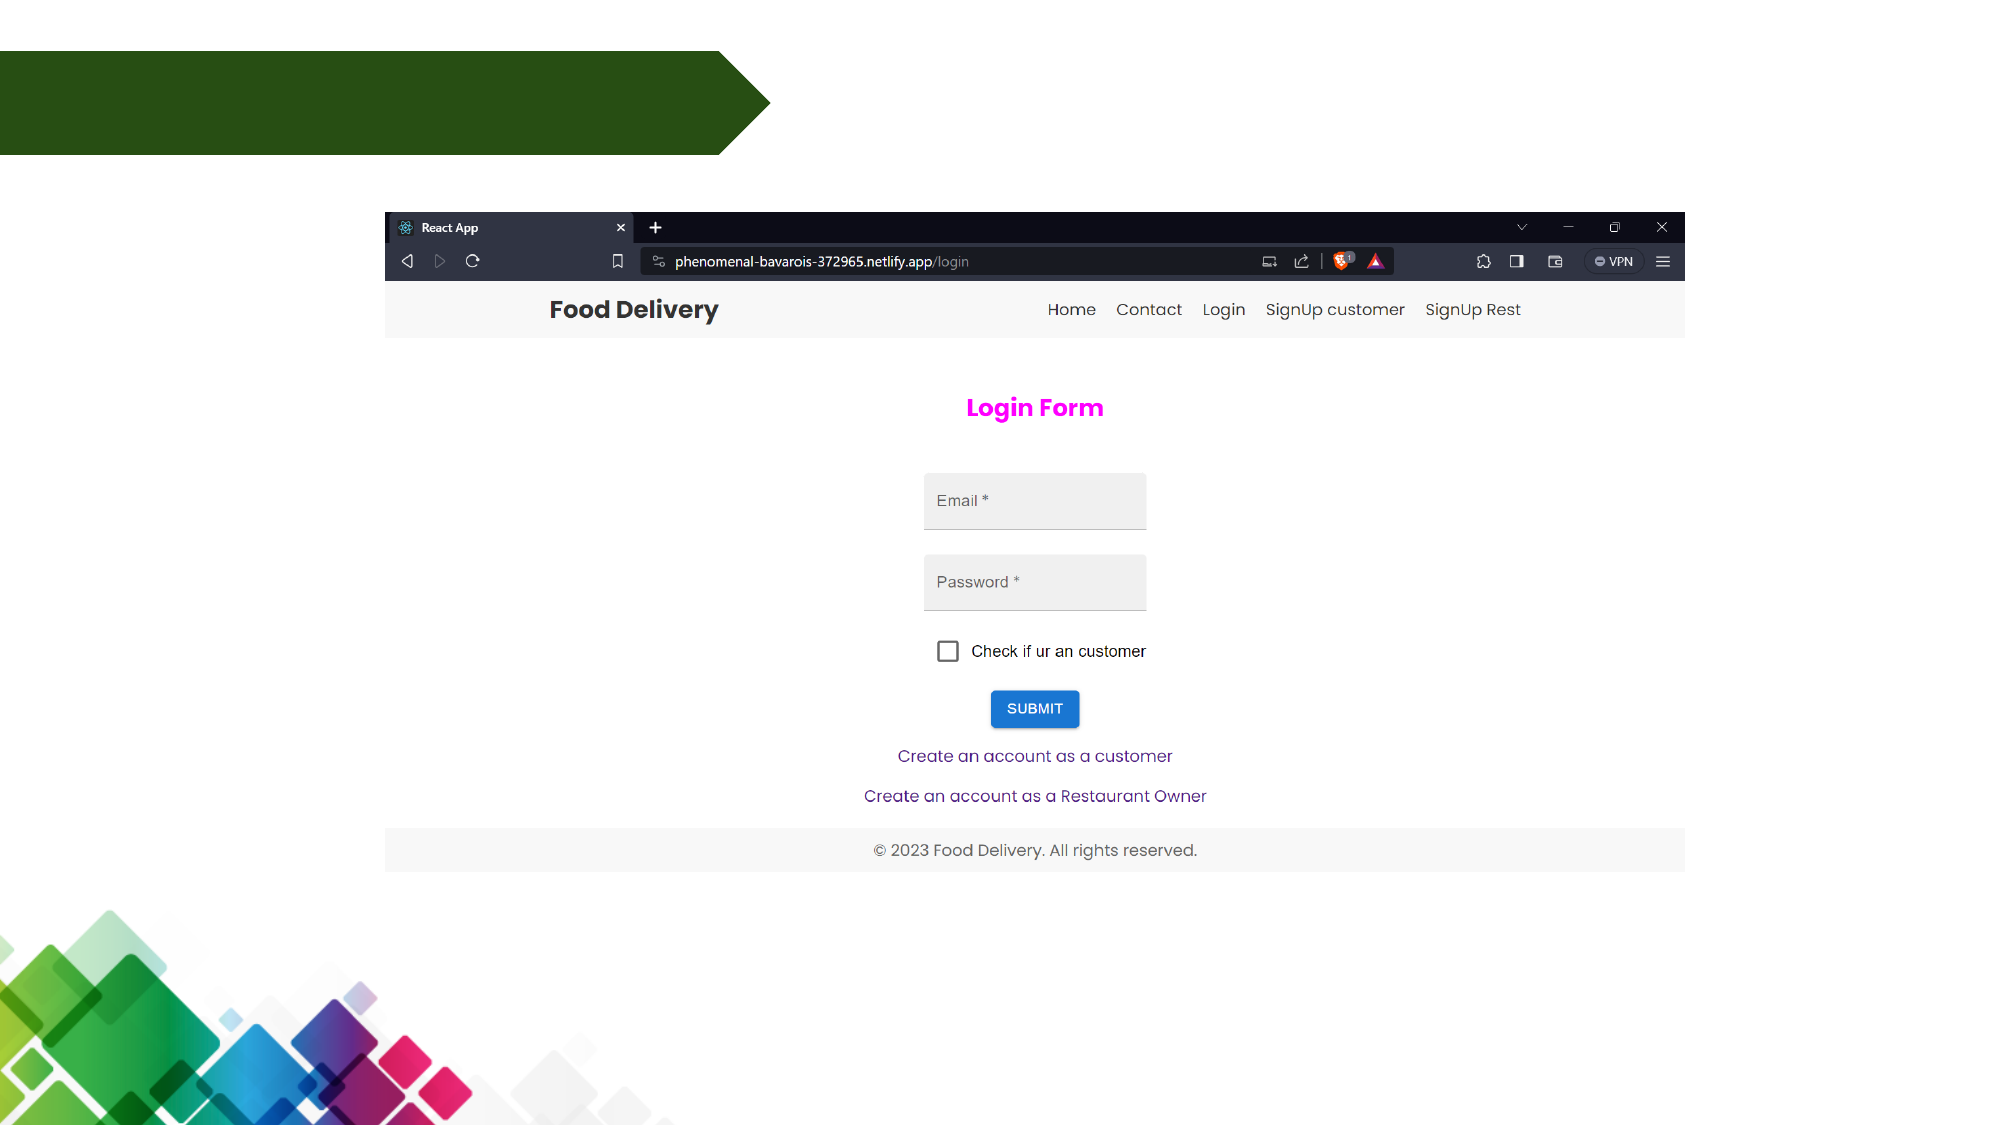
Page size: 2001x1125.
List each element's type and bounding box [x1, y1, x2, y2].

picture [0, 891, 693, 1125]
picture [385, 211, 1685, 884]
